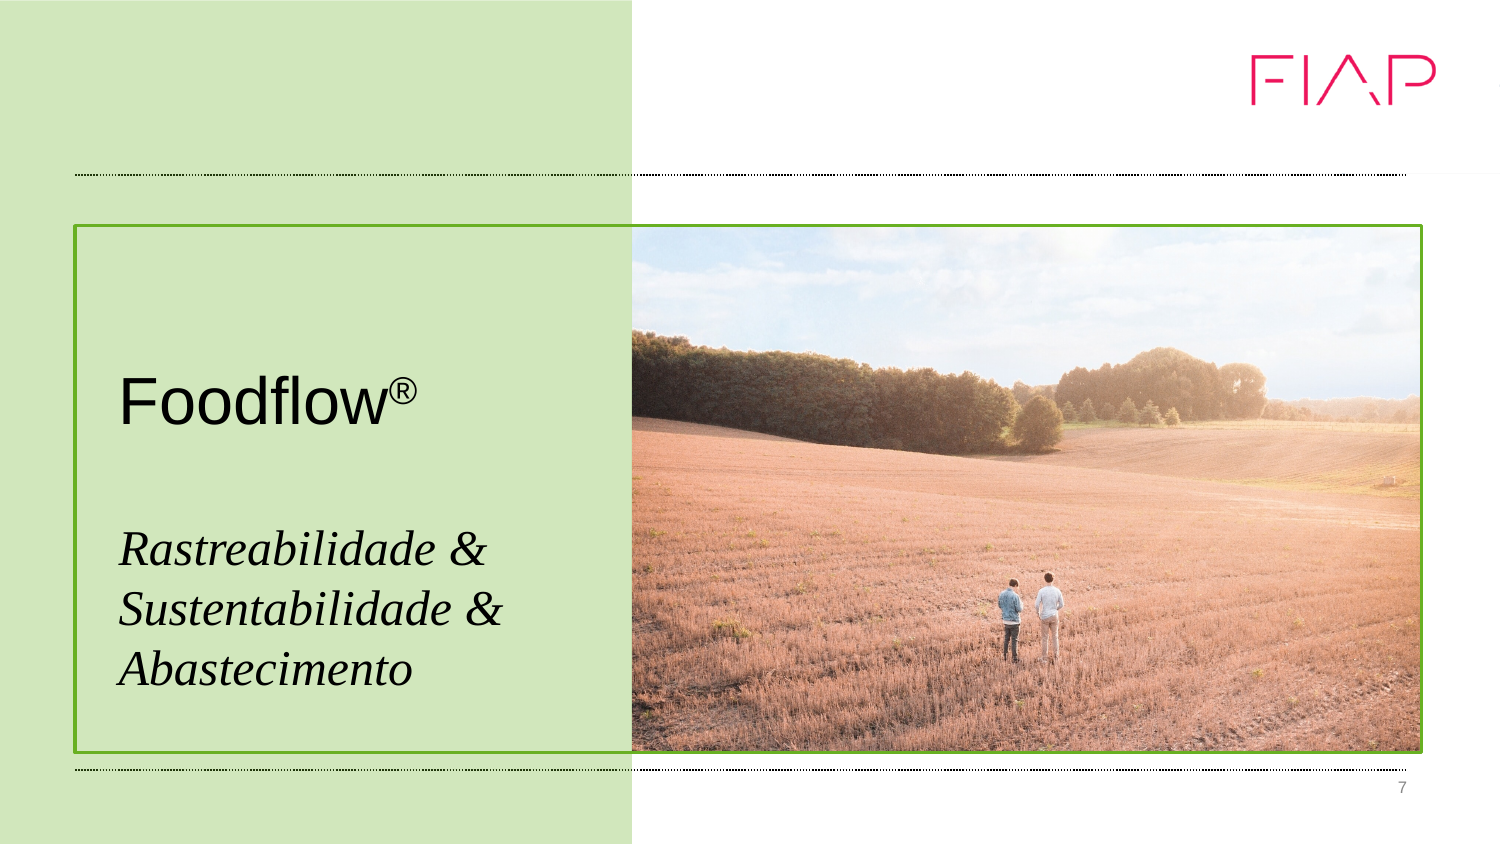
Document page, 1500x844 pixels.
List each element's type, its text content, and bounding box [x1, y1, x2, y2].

picture [1187, 0, 1500, 174]
picture [631, 225, 1422, 753]
text_box [0, 0, 634, 844]
slide_number 7 [1330, 769, 1408, 799]
text_box [73, 223, 632, 755]
